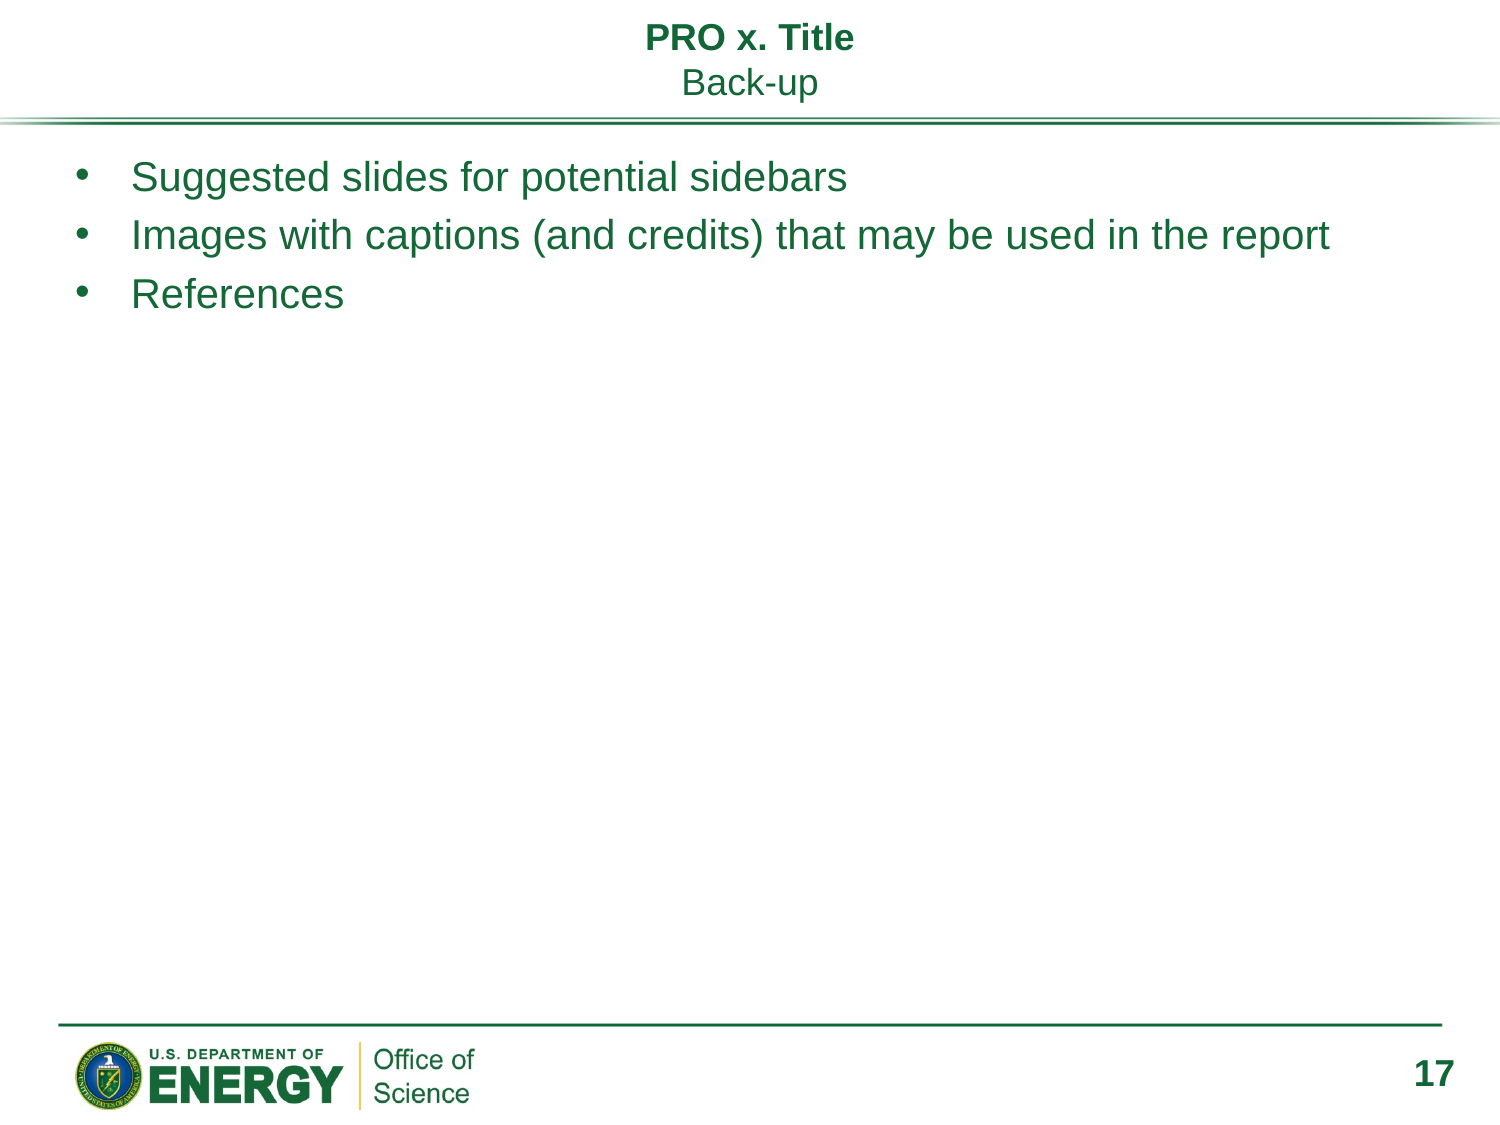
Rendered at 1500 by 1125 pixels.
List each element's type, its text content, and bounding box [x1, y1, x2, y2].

title PRO x. Title Back-up [0, 0, 1500, 152]
slide_number ‹#› [1380, 1041, 1471, 1102]
list Suggested slides for potential sidebars Images with captions (and credits) that may be used in the report References [60, 152, 1440, 1005]
picture [0, 152, 1500, 1125]
